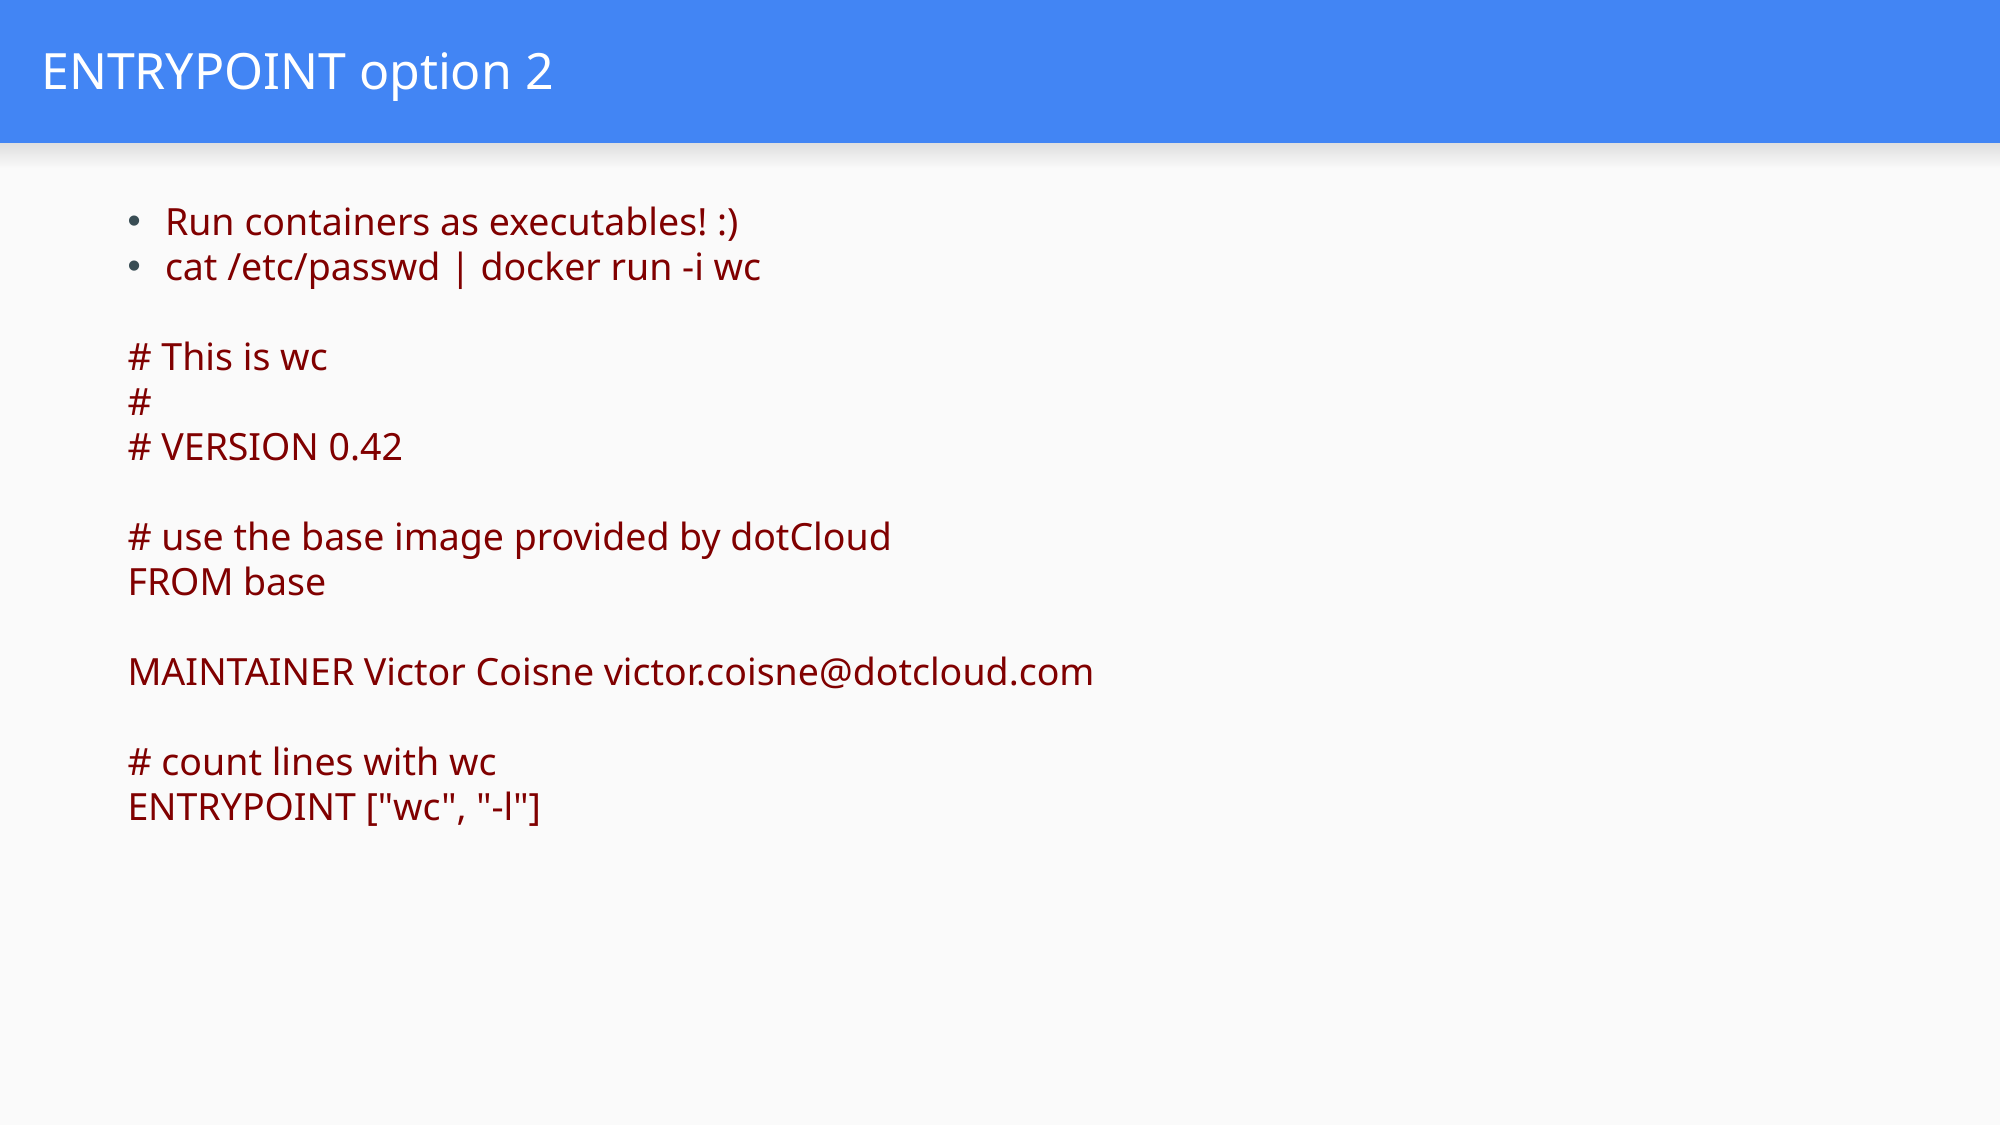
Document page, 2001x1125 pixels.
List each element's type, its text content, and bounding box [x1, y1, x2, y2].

title ENTRYPOINT option 2 [21, 3, 1953, 136]
text_box Run containers as executables! :) cat /etc/passwd | docker run -i wc # This is wc # # VERSION 0.42 # use the base image provided by dotCloud FROM base MAINTAINER Victor Coisne victor.coisne@dotcloud.com # count lines with wc ENTRYPOINT ["wc", "-l"] [112, 190, 2000, 1108]
